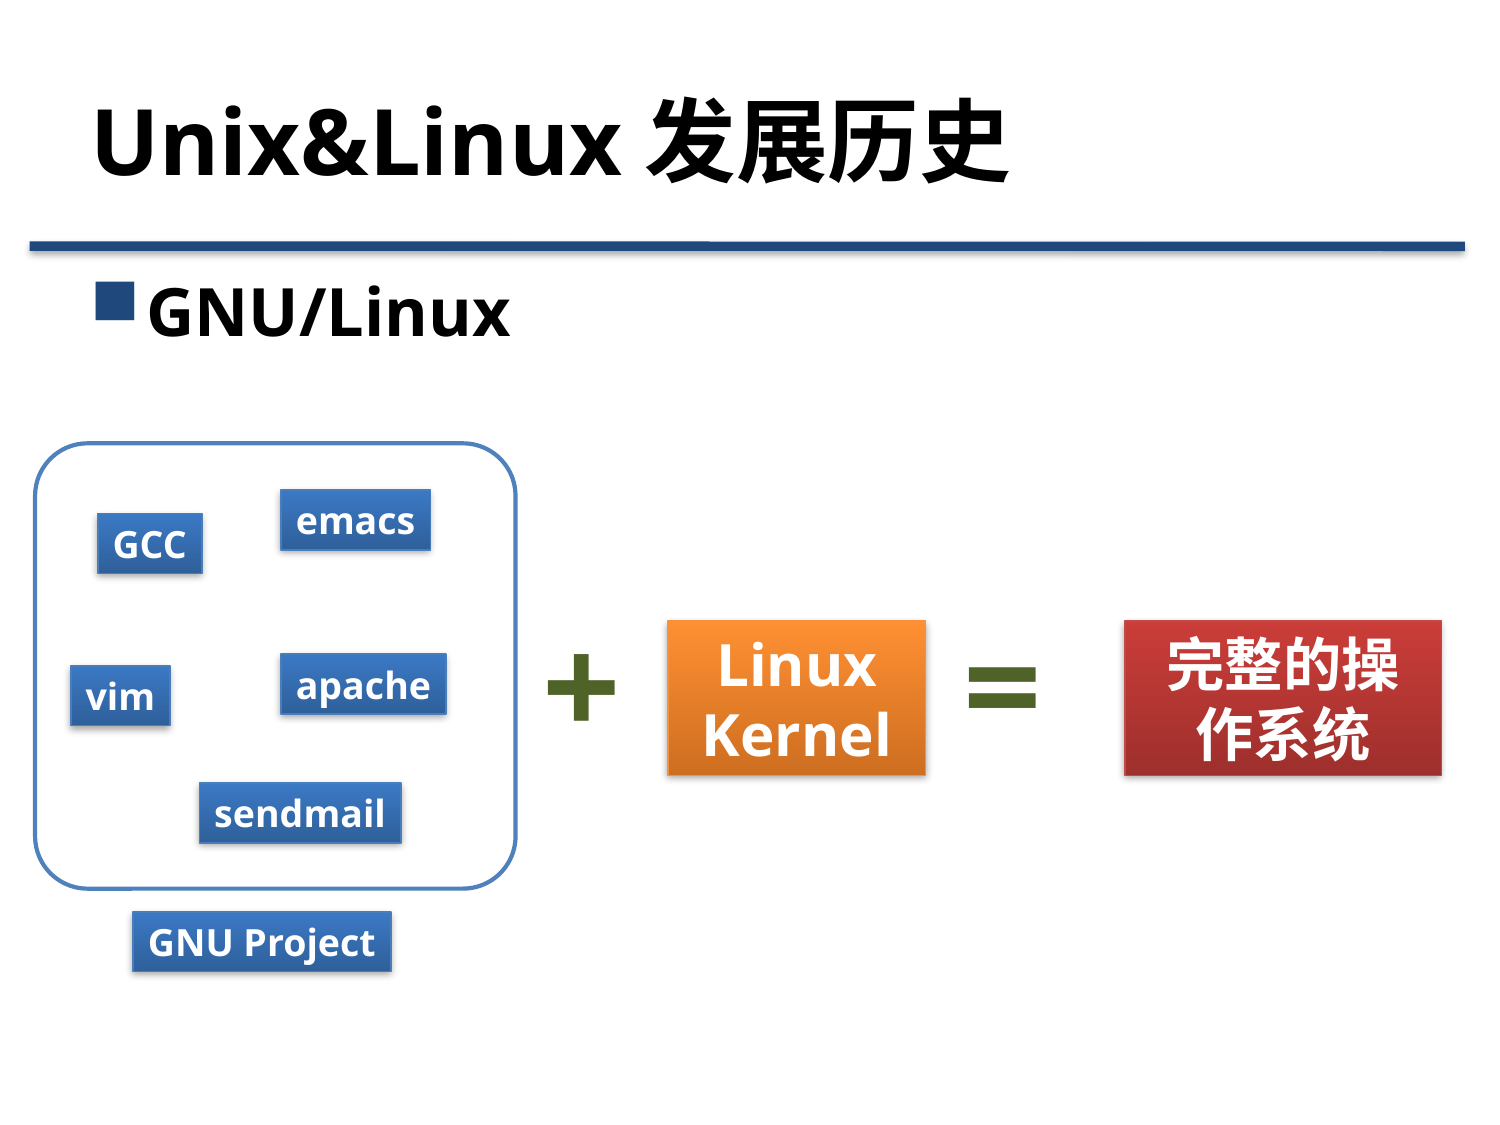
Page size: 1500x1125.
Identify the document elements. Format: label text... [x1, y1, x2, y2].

title Unix&Linux发展历史 [74, 44, 1426, 233]
text_box vim [70, 665, 171, 726]
text_box emacs [280, 489, 431, 551]
text_box sendmail [199, 782, 402, 844]
list GNU/Linux [74, 262, 1426, 1006]
text_box = [949, 591, 1114, 772]
text_box [32, 442, 74, 890]
text_box GNU Project [132, 911, 392, 972]
text_box + [527, 591, 692, 772]
text_box Linux Kernel [667, 620, 926, 776]
text_box GCC [97, 513, 203, 574]
text_box 完整的操作系统 [1124, 620, 1442, 776]
text_box apache [280, 653, 447, 715]
